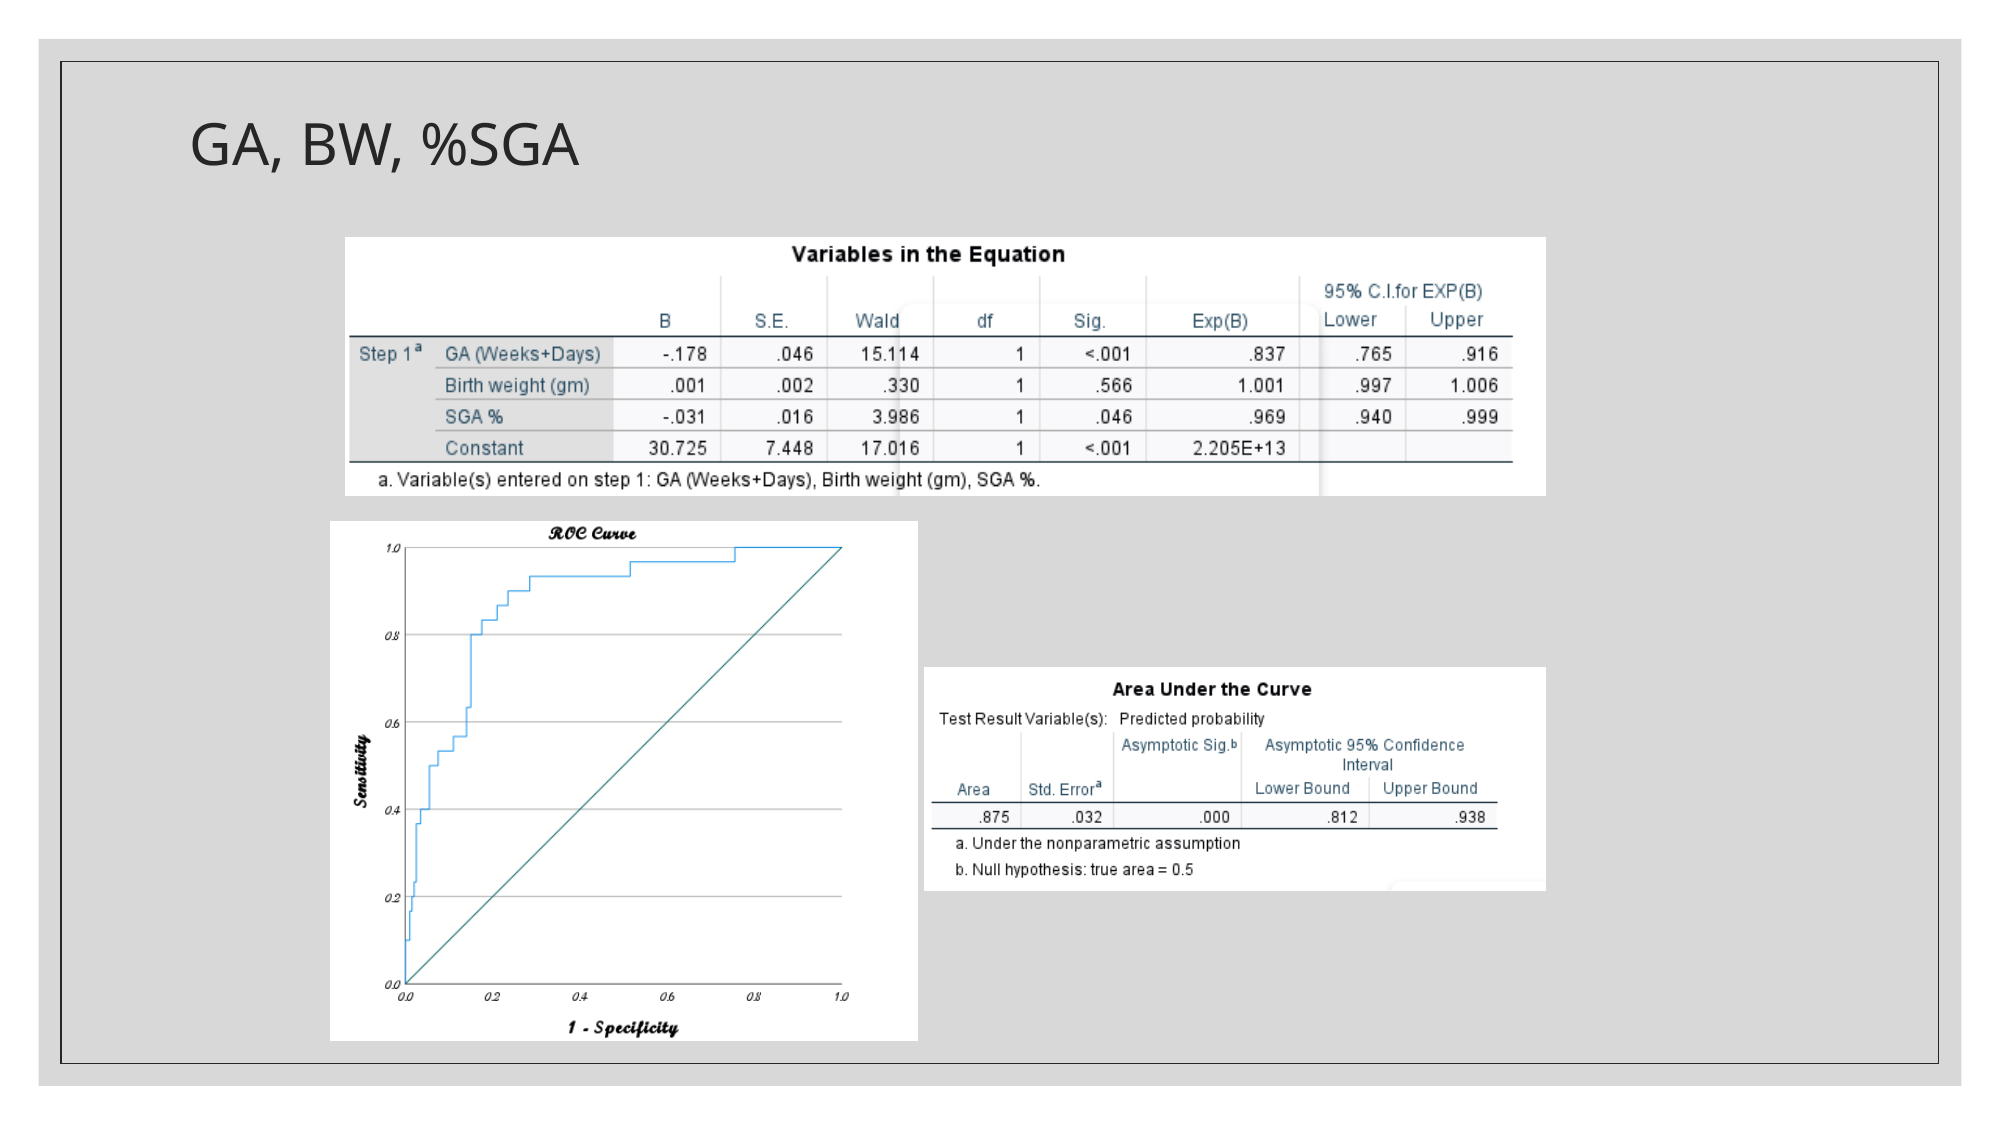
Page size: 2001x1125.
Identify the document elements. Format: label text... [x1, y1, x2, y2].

title GA, BW, %SGA [174, 105, 1825, 188]
picture [330, 521, 918, 1041]
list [345, 237, 1546, 496]
picture [924, 667, 1546, 891]
